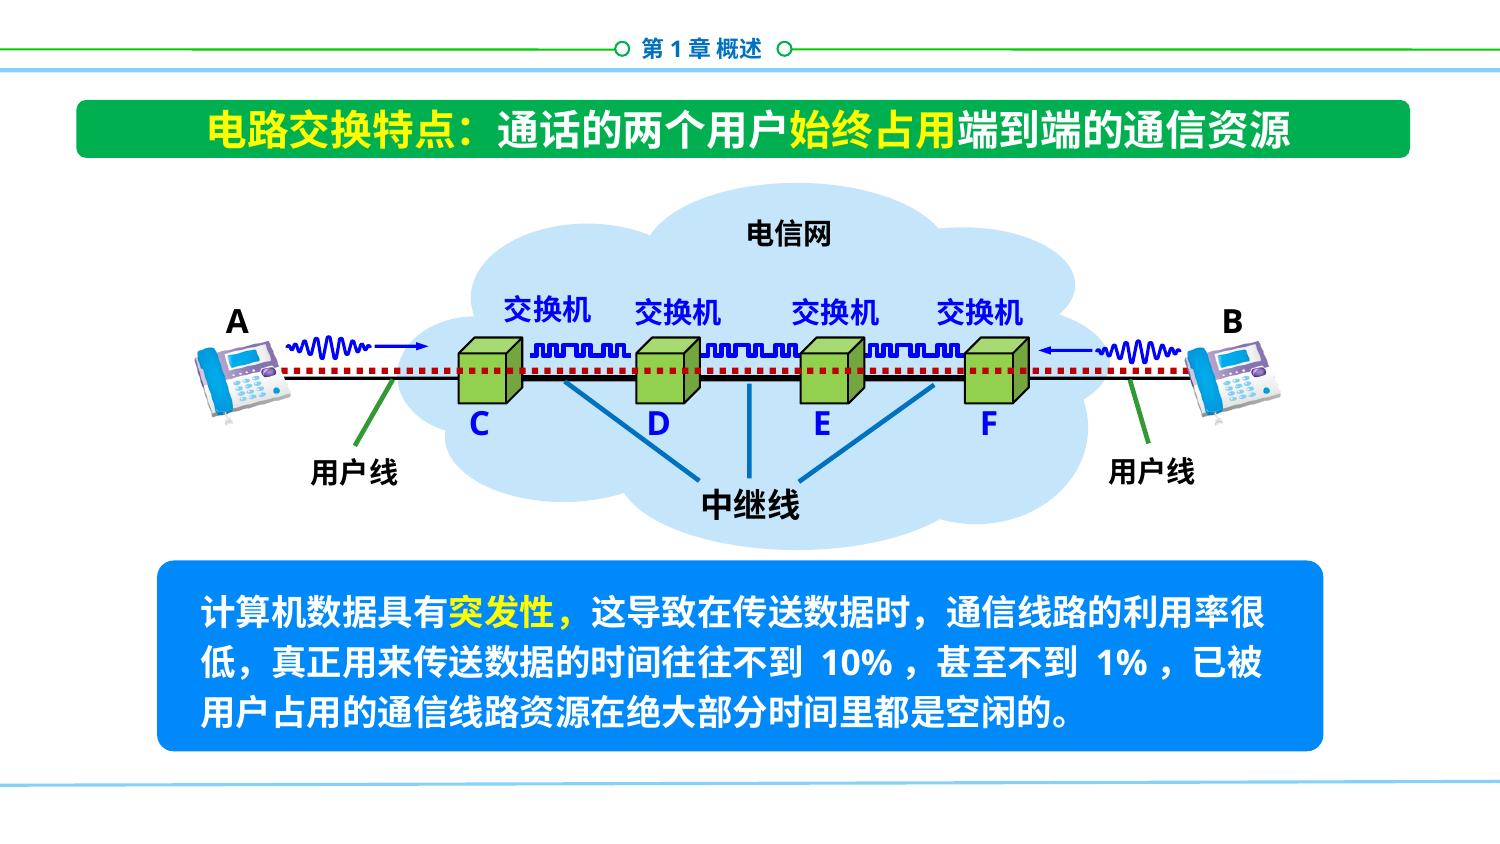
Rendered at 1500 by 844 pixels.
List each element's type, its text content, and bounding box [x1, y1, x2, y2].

text_box 用户线 [296, 447, 391, 497]
text_box B [1206, 292, 1259, 339]
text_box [286, 336, 429, 359]
text_box 计算机数据具有突发性，这导致在传送数据时，通信线路的利用率很低，真正用来传送数据的时间往往不到 10%，甚至不到 1%，已被用户占用的通信线路资源在绝大部分时间里都是空闲的。 [185, 574, 1298, 740]
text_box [396, 182, 1110, 551]
picture [1184, 340, 1282, 427]
text_box [157, 560, 1324, 752]
picture [194, 340, 292, 427]
list 电路交换特点：通话的两个用户始终占用端到端的通信资源 [157, 99, 1340, 158]
text_box 用户线 [1116, 445, 1211, 496]
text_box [1038, 340, 1181, 363]
text_box A [211, 292, 264, 339]
